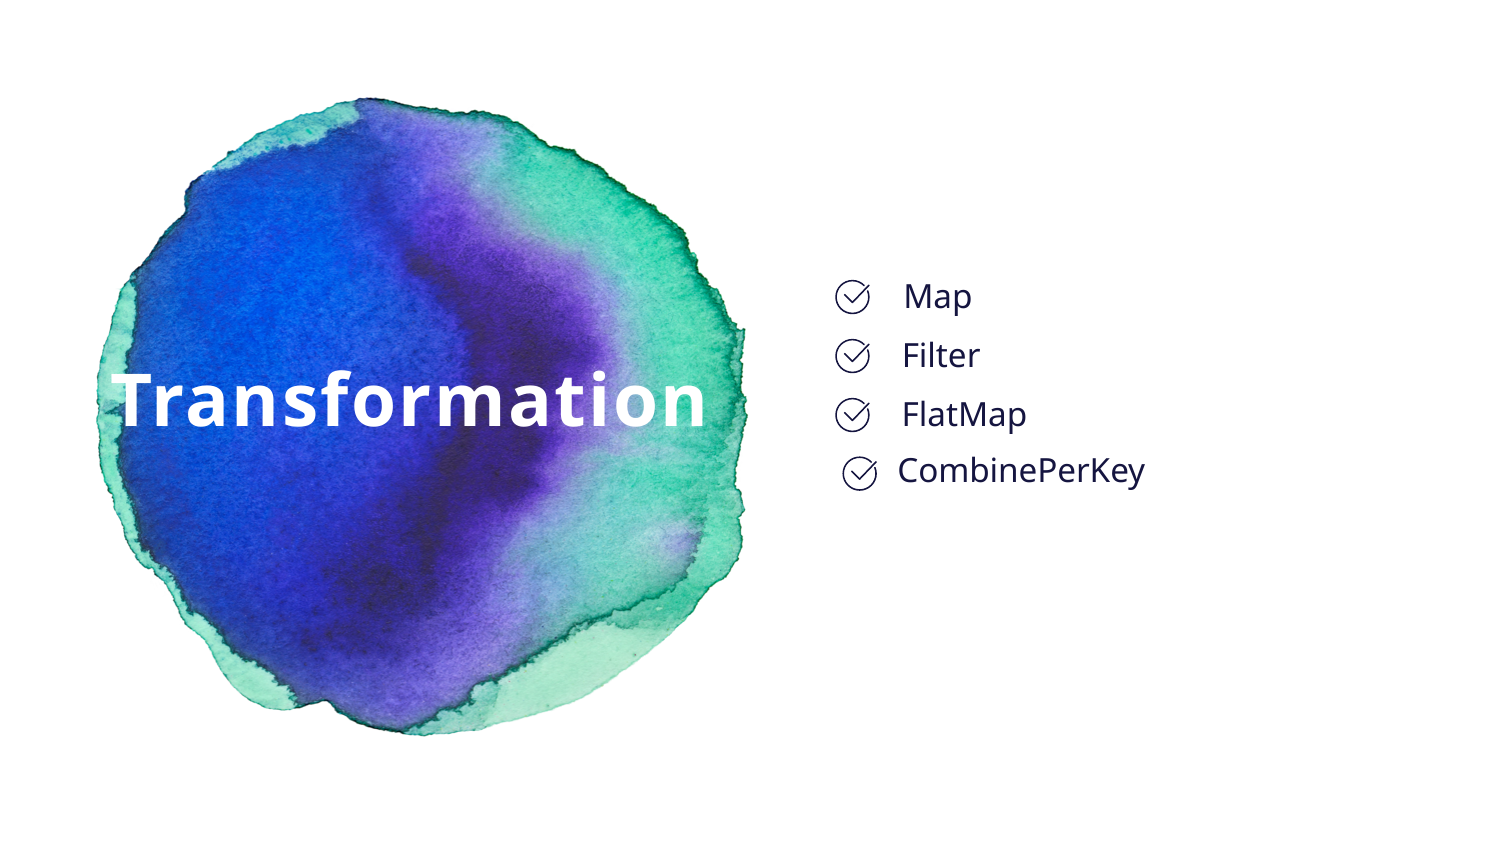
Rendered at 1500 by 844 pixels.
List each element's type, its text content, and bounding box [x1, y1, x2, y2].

text_box [835, 279, 870, 315]
text_box [835, 397, 870, 433]
text_box [835, 338, 870, 374]
text_box Filter [887, 327, 996, 382]
text_box Map [888, 268, 988, 323]
picture [58, 53, 784, 779]
text_box [842, 456, 877, 491]
text_box CombinePerKey [882, 441, 1161, 537]
text_box FlatMap [886, 386, 1043, 441]
